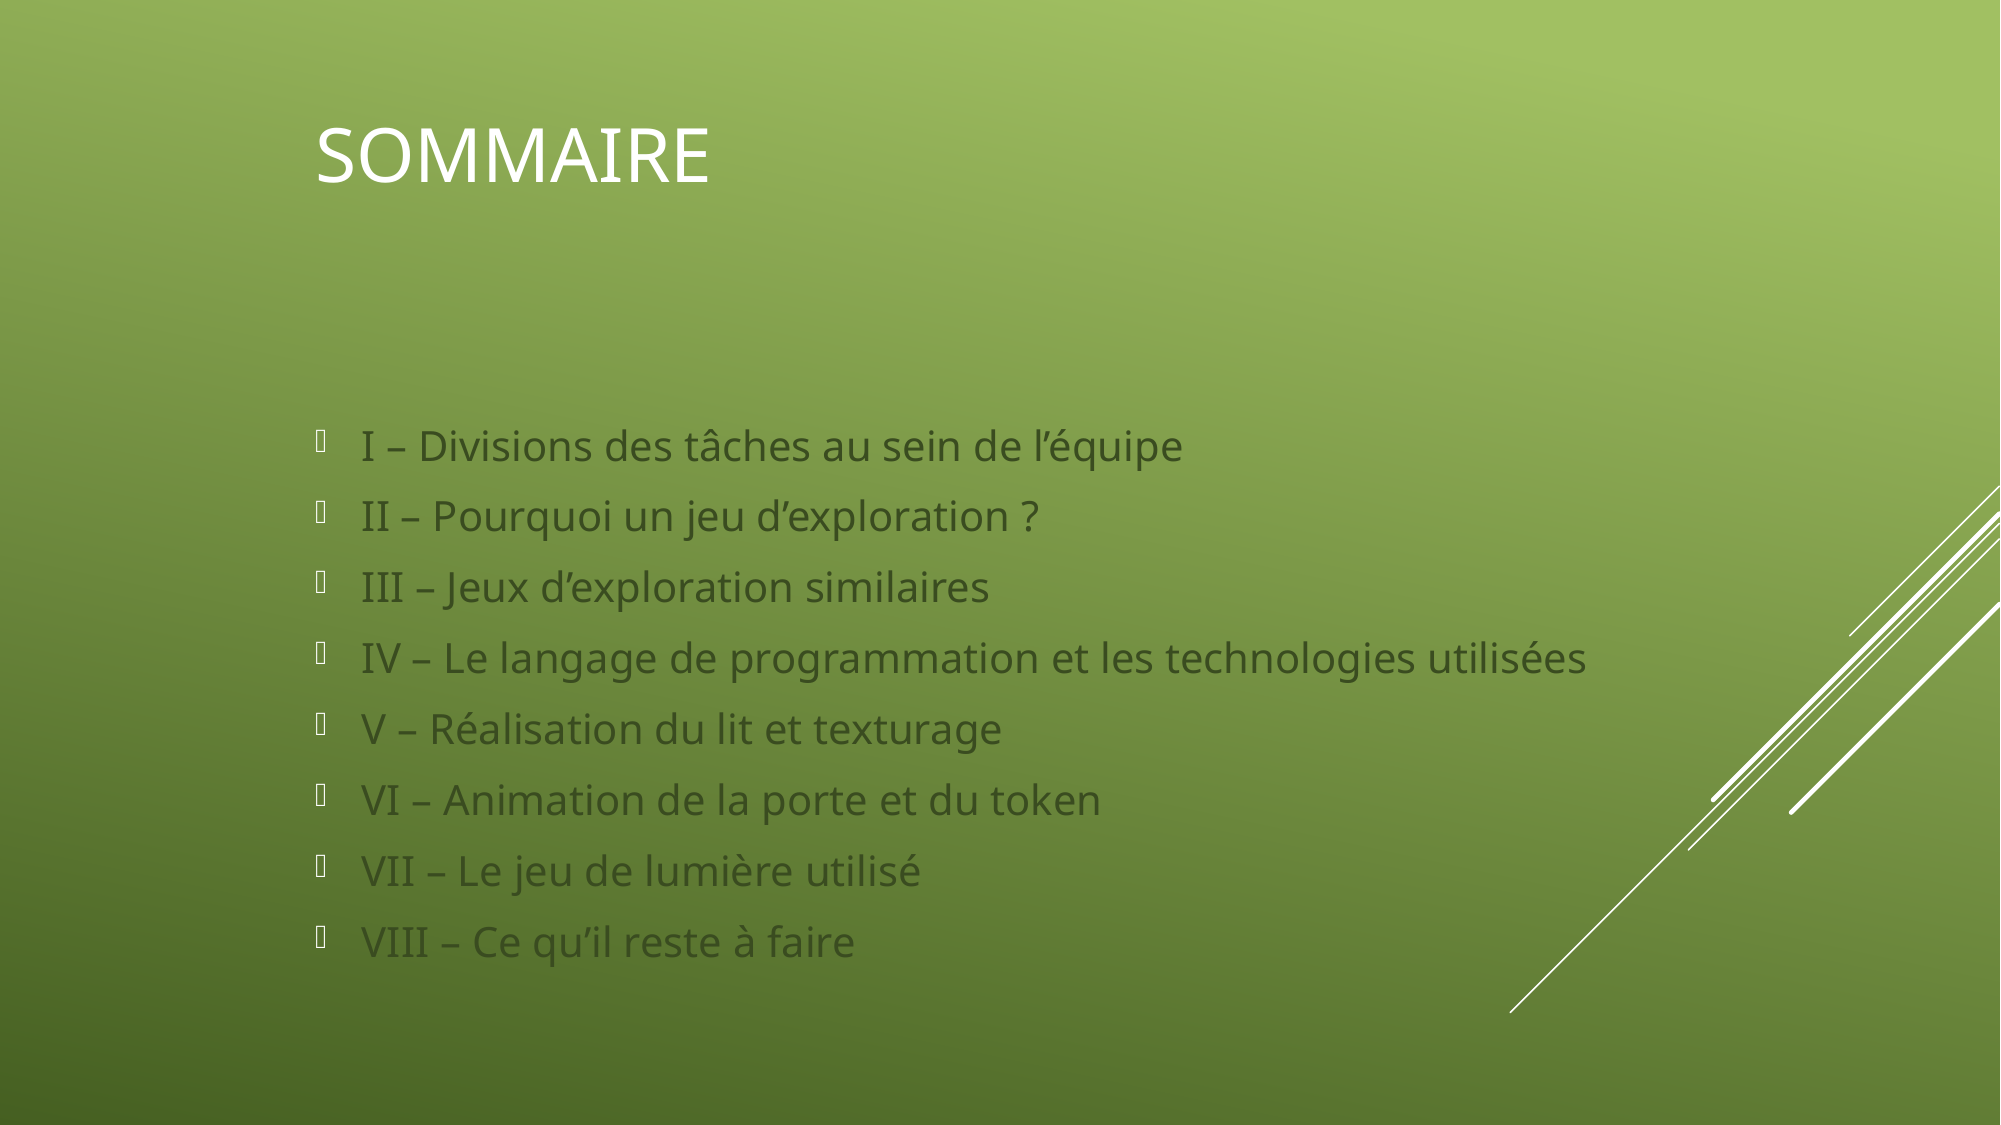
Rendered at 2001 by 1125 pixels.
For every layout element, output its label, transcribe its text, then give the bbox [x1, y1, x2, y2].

title Sommaire [300, 28, 1700, 276]
list I – Divisions des tâches au sein de l’équipe II – Pourquoi un jeu d’exploration ? III – Jeux d’exploration similaires IV – Le langage de programmation et les technologies utilisées V – Réalisation du lit et texturage VI – Animation de la porte et du token VII – Le jeu de lumière utilisé VIII – Ce qu’il reste à faire [300, 395, 1700, 989]
